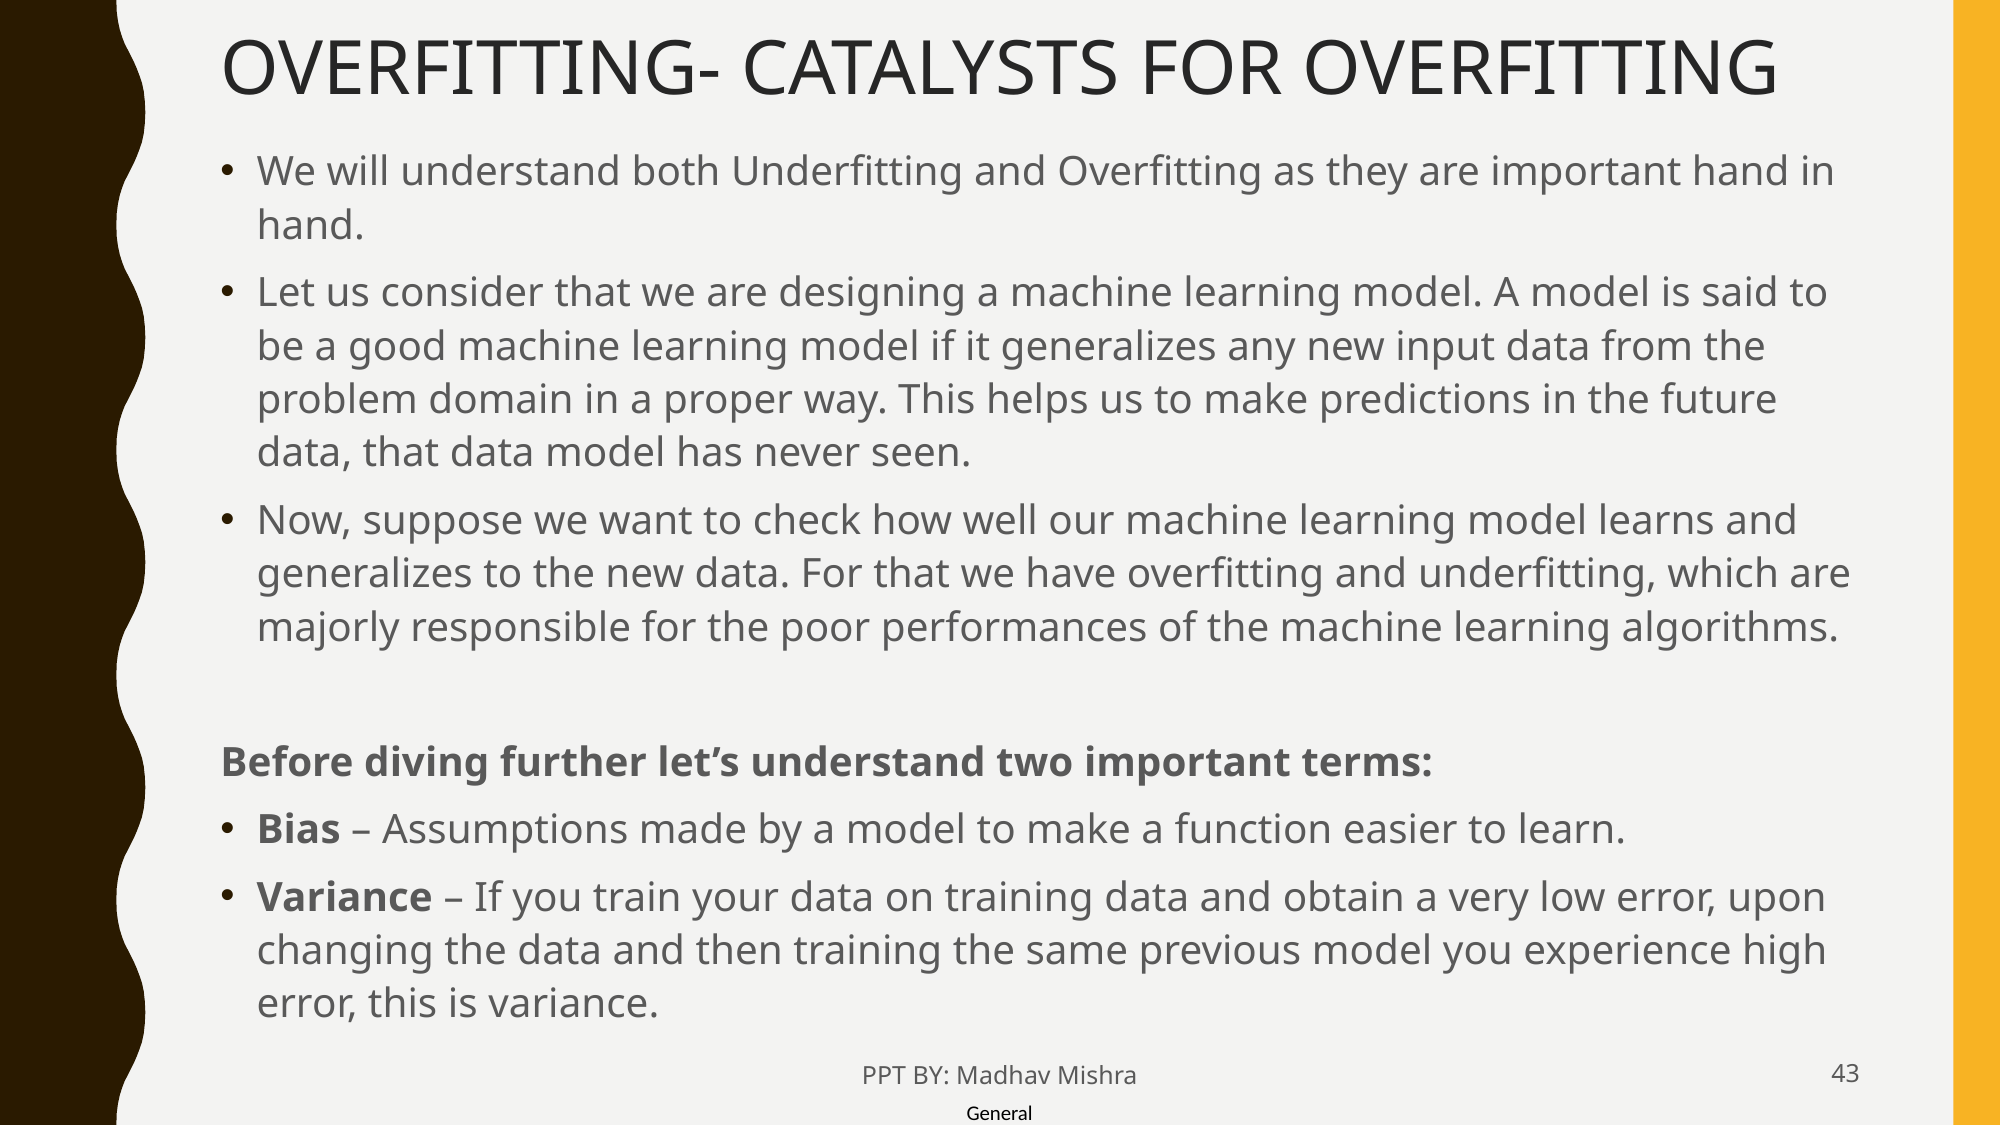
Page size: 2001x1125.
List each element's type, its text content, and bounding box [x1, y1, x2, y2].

slide_number 43 [1412, 1045, 1875, 1103]
title OVERFITTING- CATALYSTS FOR OVERFITTING [205, 22, 1875, 121]
list We will understand both Underfitting and Overfitting as they are important hand in hand. Let us consider that we are designing a machine learning model. A model is said to be a good machine learning model if it generalizes any new input data from the problem domain in a proper way. This helps us to make predictions in the future data, that data model has never seen. Now, suppose we want to check how well our machine learning model learns and generalizes to the new data. For that we have overfitting and underfitting, which are majorly responsible for the poor performances of the machine learning algorithms. Before diving further let’s understand two important terms: Bias – Assumptions made by a model to make a function easier to learn. Variance – If you train your data on training data and obtain a very low error, upon changing the data and then training the same previous model you experience high error, this is variance. [205, 132, 1875, 1046]
footer PPT BY: Madhav Mishra [662, 1045, 1338, 1103]
